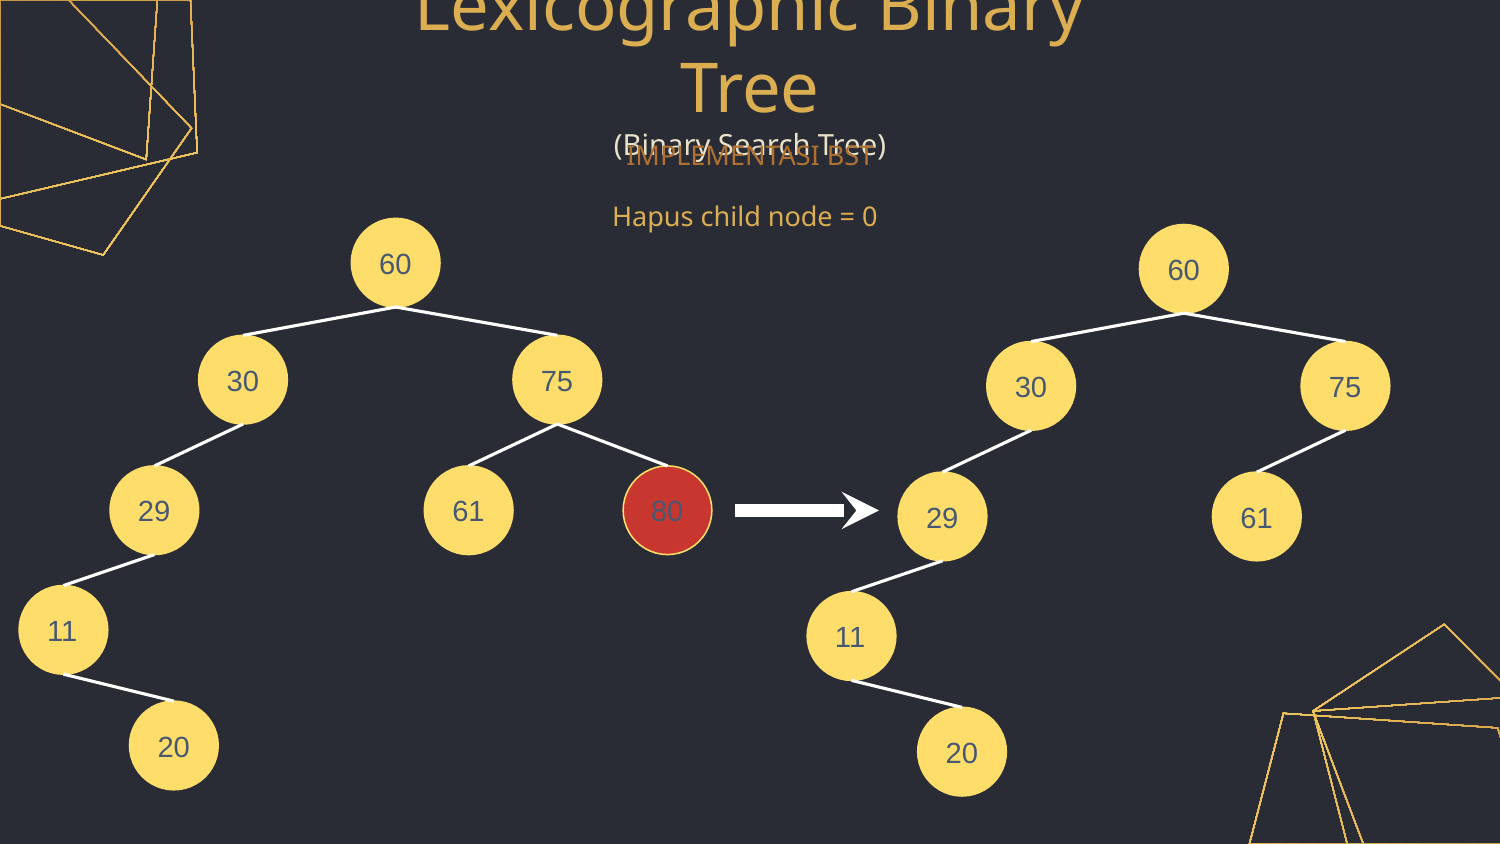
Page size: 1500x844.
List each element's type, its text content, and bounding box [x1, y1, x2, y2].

text_box 61 [1212, 472, 1302, 561]
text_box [851, 560, 943, 592]
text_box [468, 423, 556, 467]
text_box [557, 423, 668, 467]
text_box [942, 430, 1032, 473]
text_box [851, 680, 963, 708]
text_box 80 [623, 466, 712, 555]
title Lexicographic Binary Tree (Binary Search Tree) [327, 25, 1173, 97]
text_box 20 [917, 707, 1007, 797]
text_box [154, 423, 244, 467]
text_box 30 [198, 335, 288, 424]
text_box 75 [512, 335, 602, 422]
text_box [242, 306, 394, 336]
text_box 60 [351, 247, 441, 305]
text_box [1183, 312, 1346, 342]
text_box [63, 554, 155, 586]
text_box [63, 673, 175, 702]
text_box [1256, 430, 1346, 473]
text_box 20 [129, 701, 219, 790]
text_box IMPLEMENTASI BST [292, 122, 1208, 186]
text_box 30 [986, 341, 1076, 431]
text_box 60 [1139, 224, 1229, 311]
text_box Hapus child node = 0 [287, 184, 1203, 247]
text_box 75 [1301, 341, 1390, 431]
text_box 61 [424, 466, 514, 555]
text_box 11 [807, 592, 896, 681]
text_box 11 [19, 585, 108, 675]
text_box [1030, 312, 1182, 342]
text_box 29 [898, 472, 987, 561]
text_box 29 [110, 466, 199, 555]
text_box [395, 306, 558, 336]
